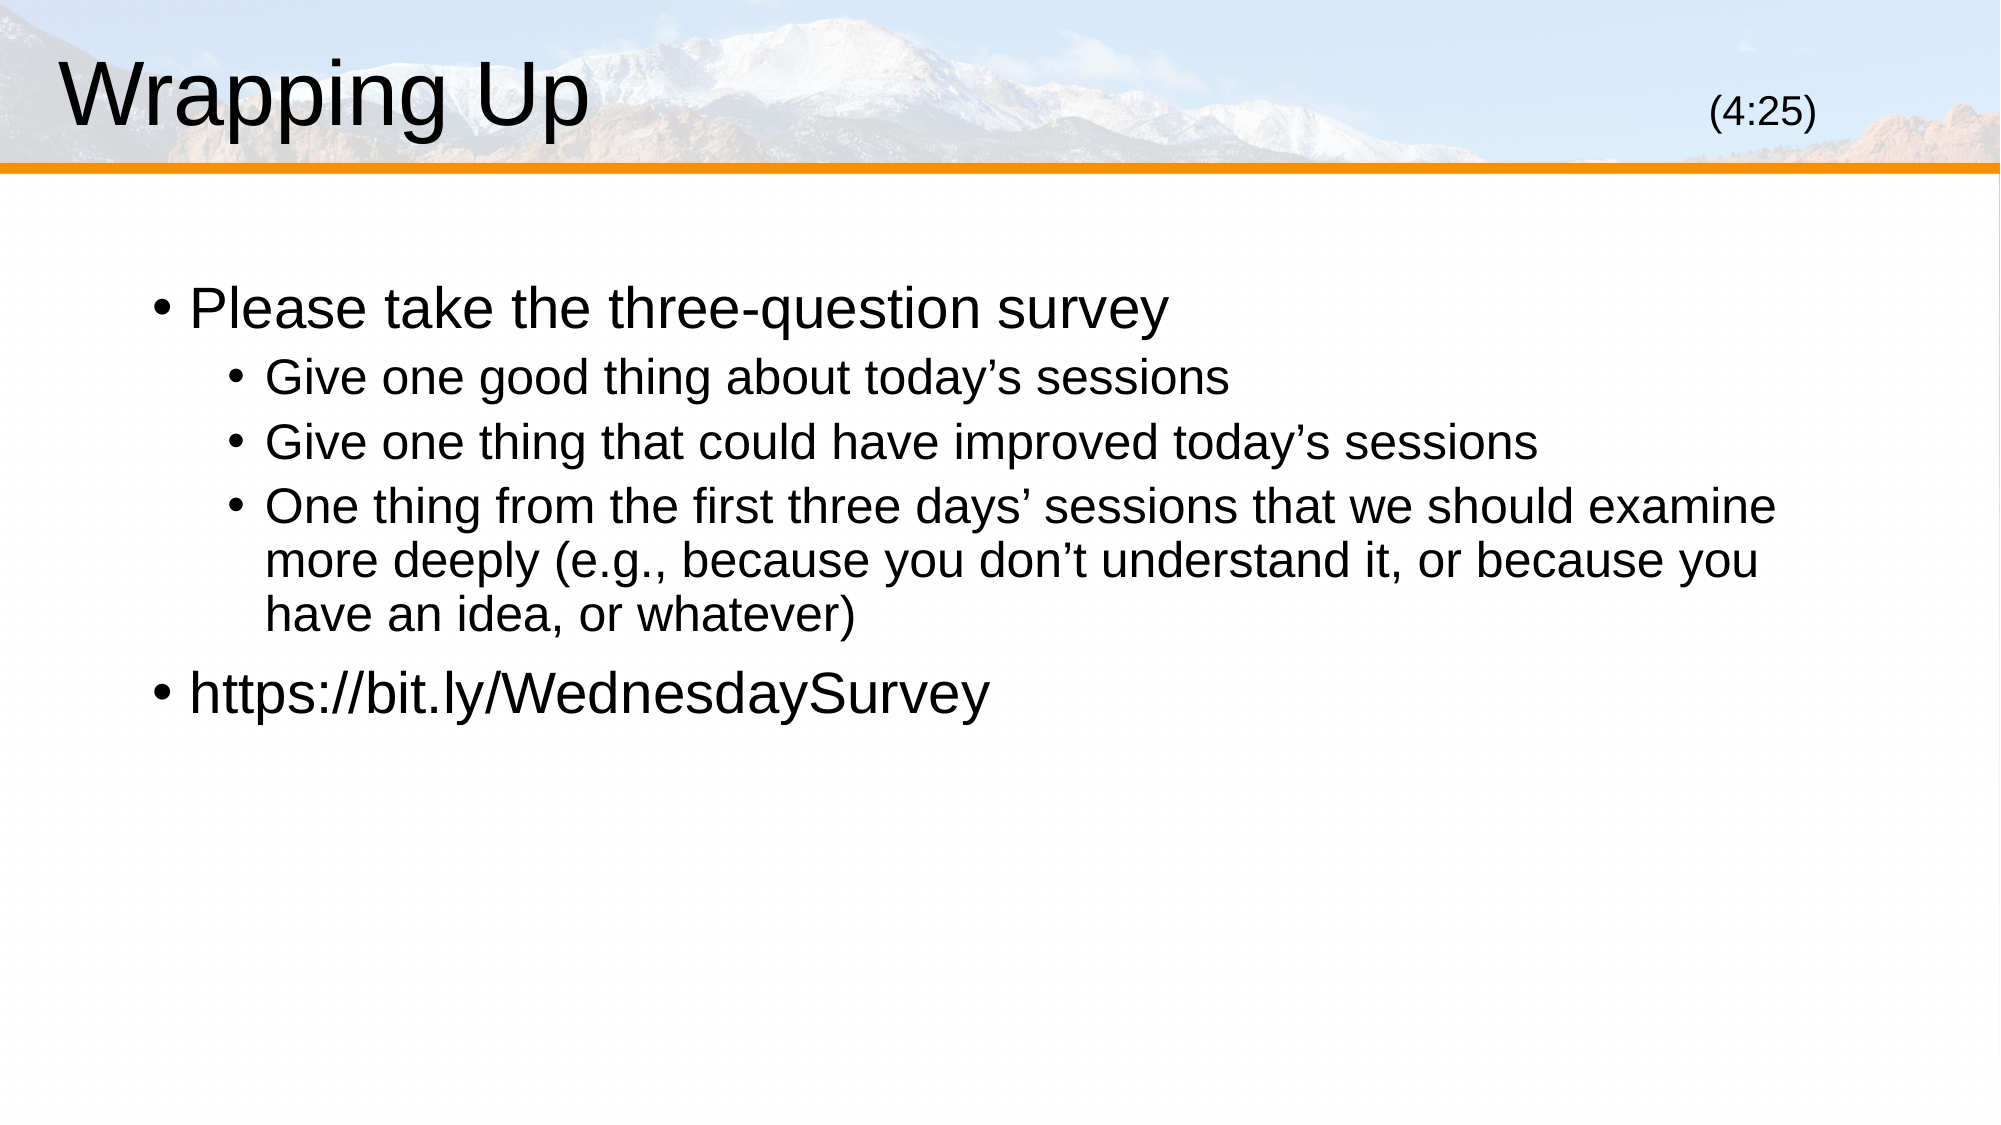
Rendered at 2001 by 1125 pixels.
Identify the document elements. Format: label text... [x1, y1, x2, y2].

picture [0, 0, 2000, 1125]
list Please take the three-question survey Give one good thing about today’s sessions Give one thing that could have improved today’s sessions One thing from the first three days’ sessions that we should examine more deeply (e.g., because you don’t understand it, or because you have an idea, or whatever) https://bit.ly/WednesdaySurvey [137, 270, 1863, 985]
title Wrapping Up (4:25) [43, 3, 1953, 188]
